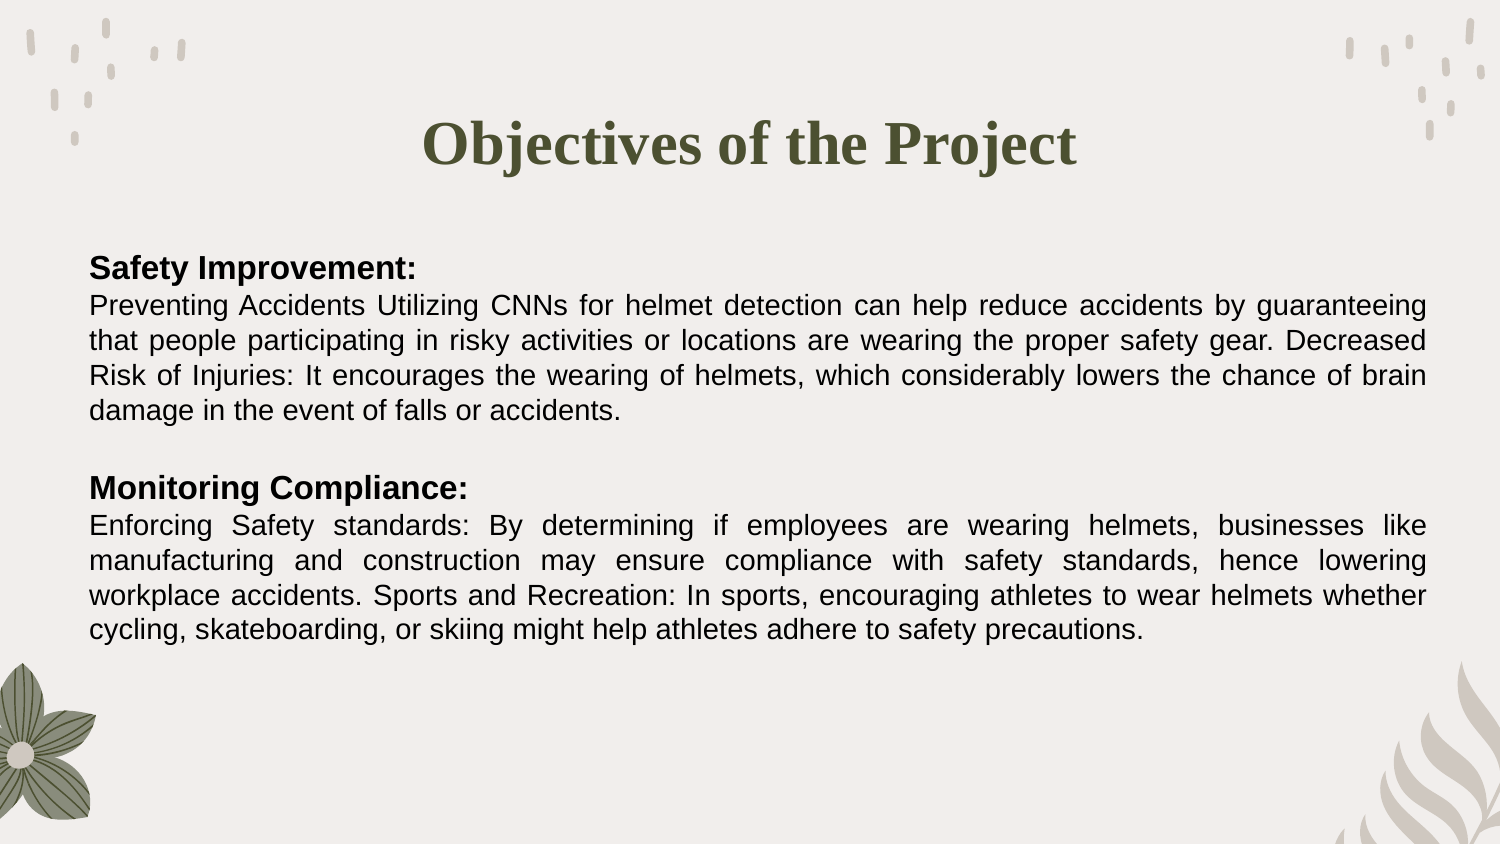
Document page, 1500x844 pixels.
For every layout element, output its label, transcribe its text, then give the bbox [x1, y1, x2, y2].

title Objectives of the Project [118, 86, 1382, 173]
text_box Safety Improvement: Preventing Accidents Utilizing CNNs for helmet detection can help reduce accidents by guaranteeing that people participating in risky activities or locations are wearing the proper safety gear. Decreased Risk of Injuries: It encourages the wearing of helmets, which considerably lowers the chance of brain damage in the event of falls or accidents. Monitoring Compliance: Enforcing Safety standards: By determining if employees are wearing helmets, businesses like manufacturing and construction may ensure compliance with safety standards, hence lowering workplace accidents. Sports and Recreation: In sports, encouraging athletes to wear helmets whether cycling, skateboarding, or skiing might help athletes adhere to safety precautions. [74, 239, 1444, 689]
